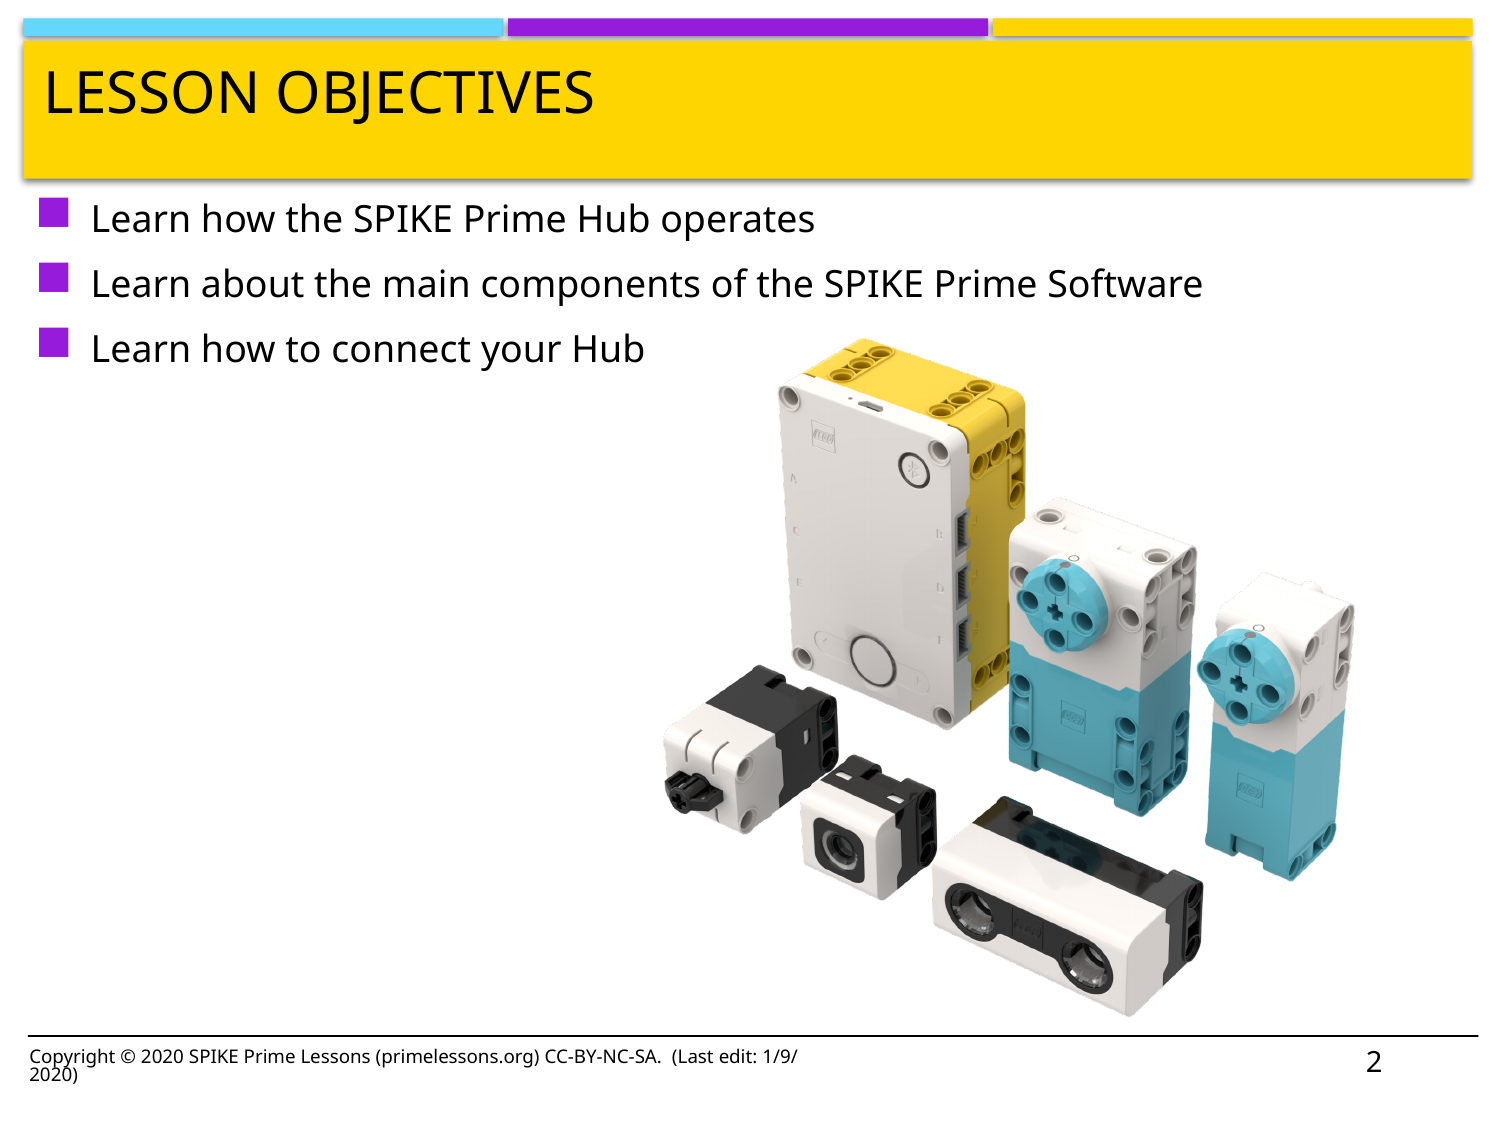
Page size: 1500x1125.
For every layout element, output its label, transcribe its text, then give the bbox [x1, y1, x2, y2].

slide_number 2 [1351, 1036, 1478, 1097]
picture [644, 313, 1368, 1029]
list Learn how the SPIKE Prime Hub operates Learn about the main components of the SPIKE Prime Software Learn how to connect your Hub [25, 187, 1475, 583]
title Lesson Objectives [28, 48, 1464, 172]
footer Copyright © 2020 SPIKE Prime Lessons (primelessons.org) CC-BY-NC-SA. (Last edit: 1/9/2020) [14, 1036, 814, 1097]
